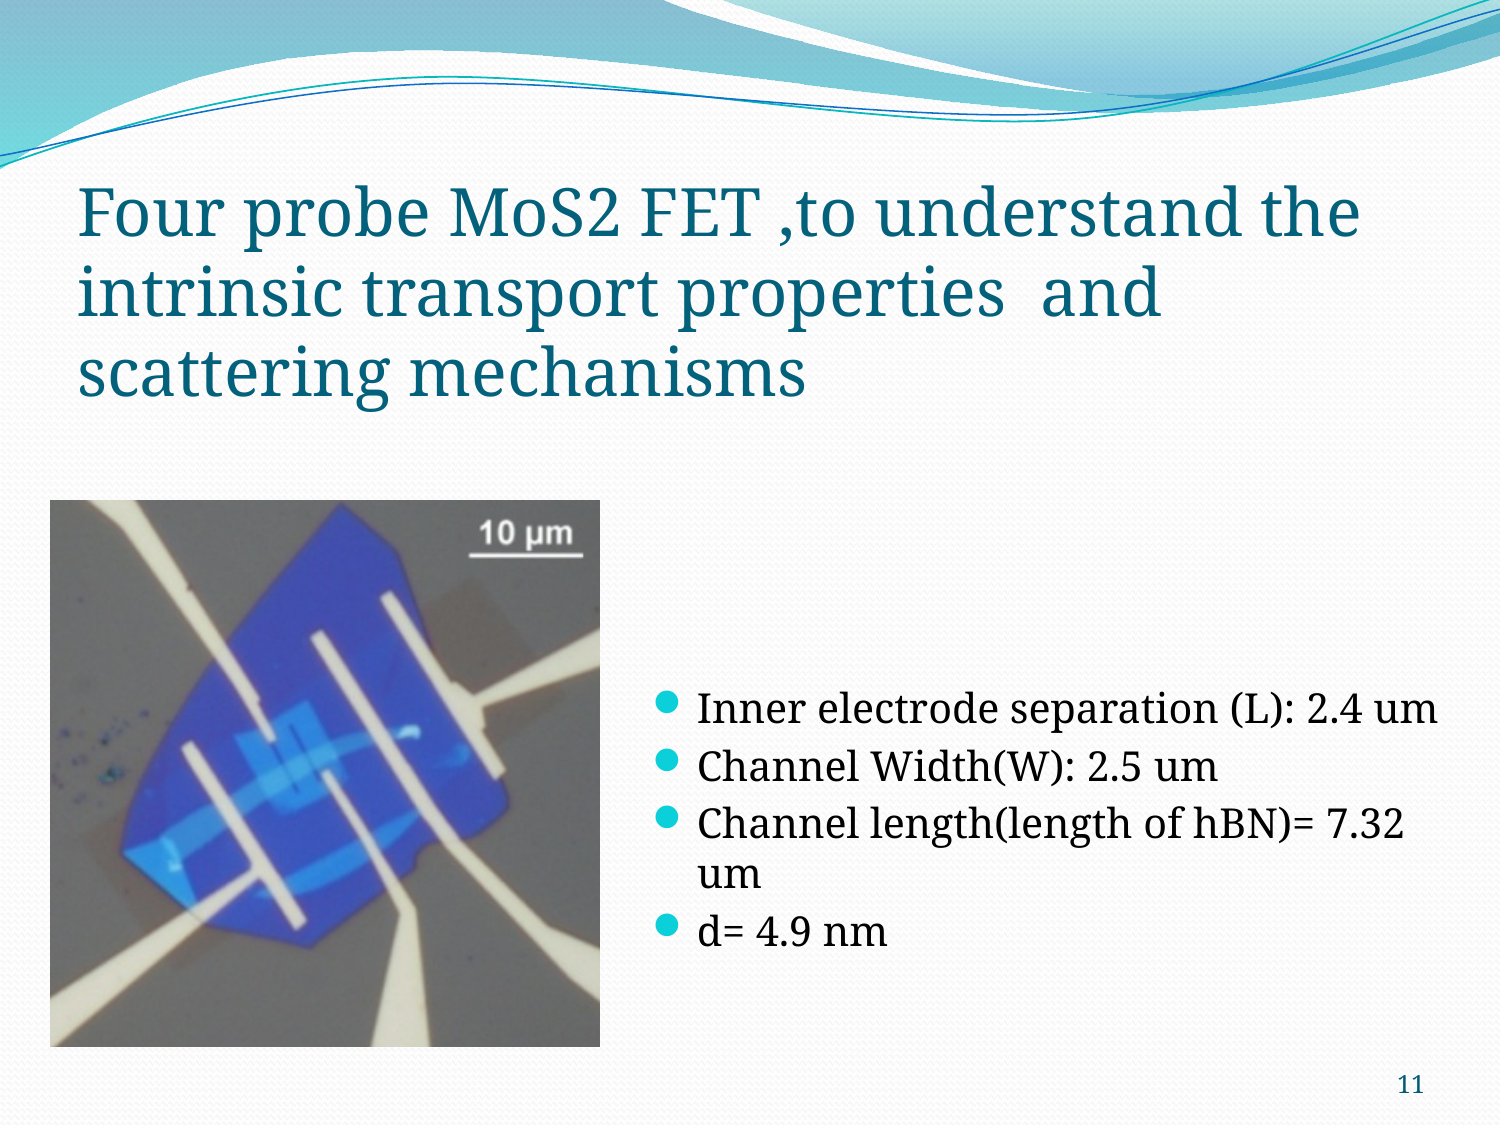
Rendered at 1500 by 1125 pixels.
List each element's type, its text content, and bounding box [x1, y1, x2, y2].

slide_number 11 [1299, 1042, 1425, 1103]
list Inner electrode separation (L): 2.4 um Channel Width(W): 2.5 um Channel length(length of hBN)= 7.32 um d= 4.9 nm [637, 675, 1475, 963]
text_box Four probe MoS2 FET ,to understand the intrinsic transport properties and scattering mechanisms [62, 162, 1425, 418]
picture [49, 499, 601, 1047]
